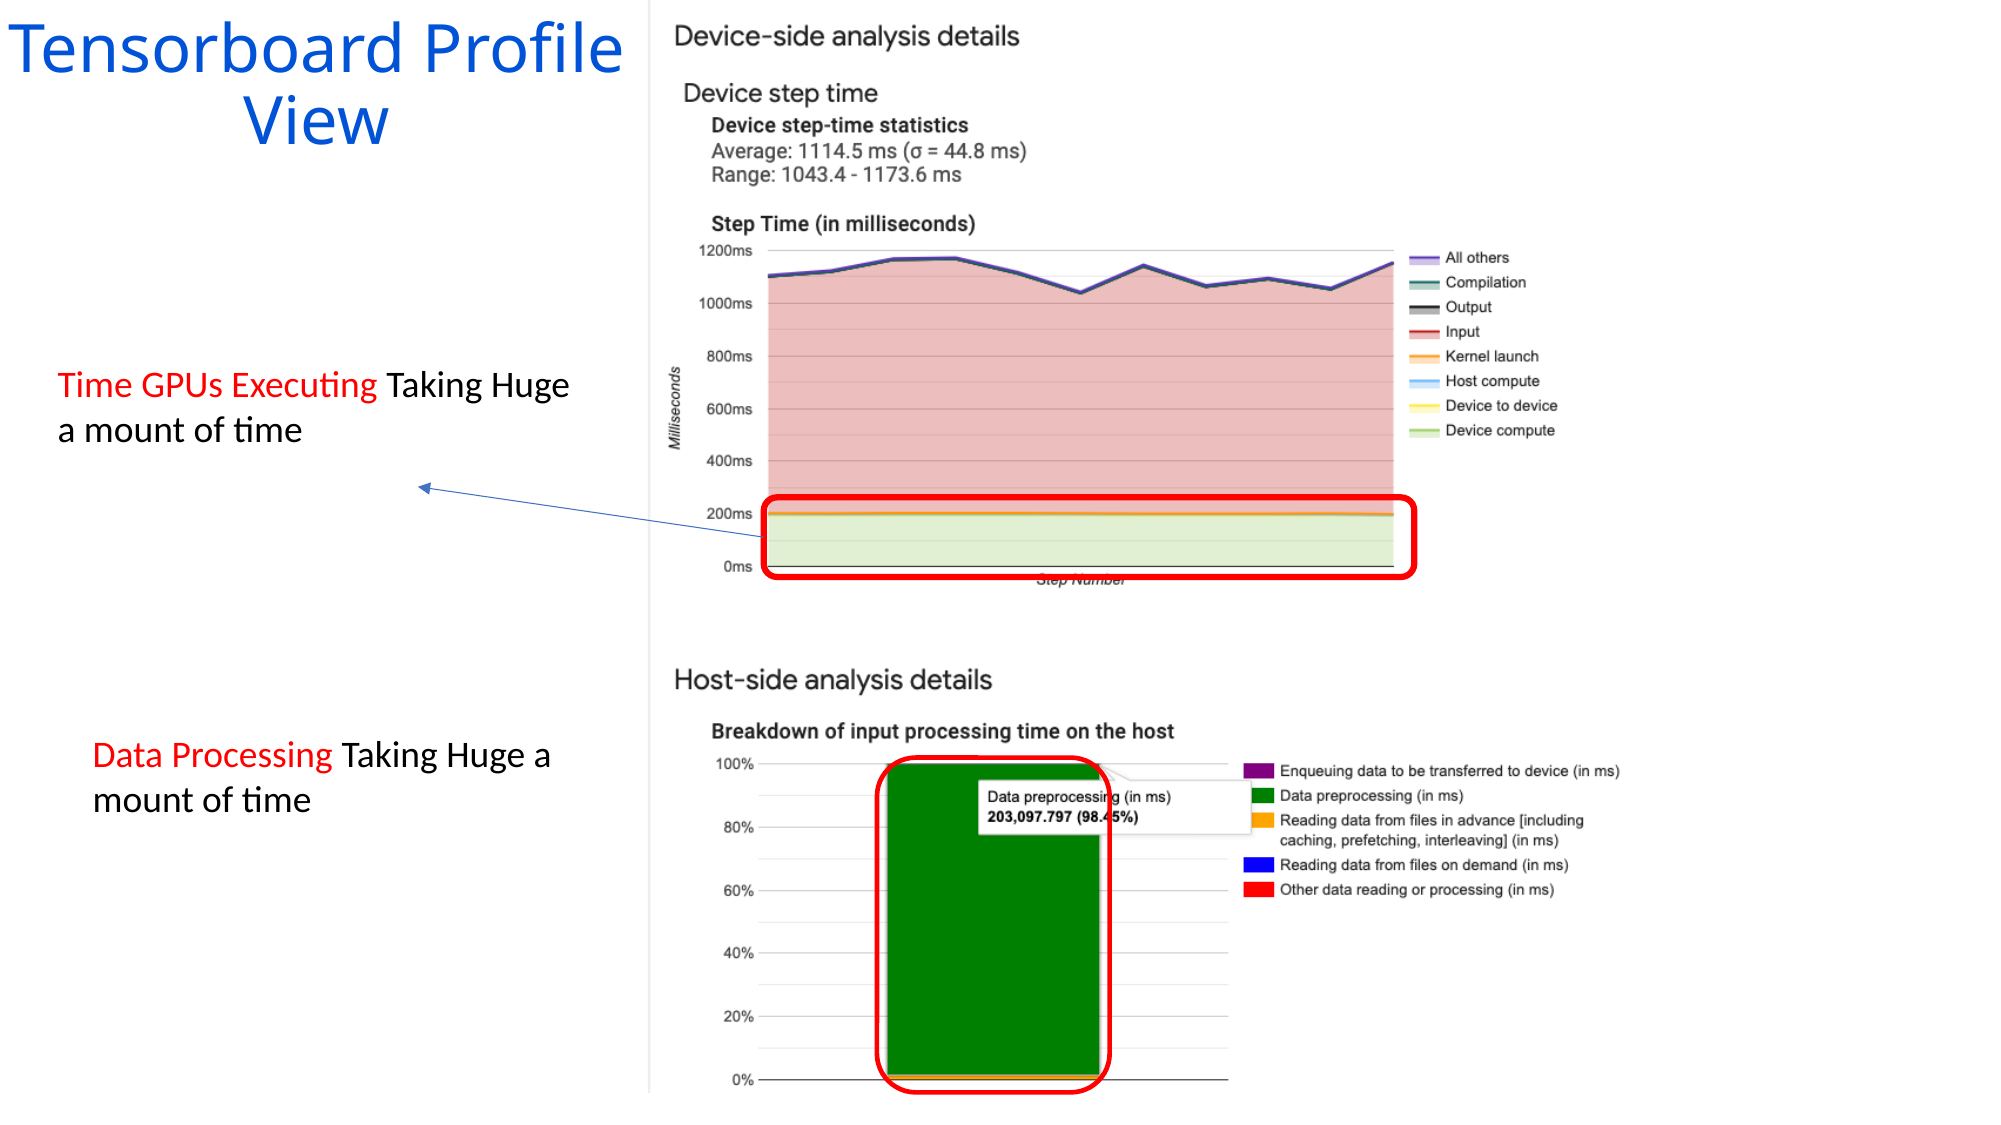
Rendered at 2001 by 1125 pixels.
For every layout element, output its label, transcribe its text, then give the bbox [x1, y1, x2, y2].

text_box Time GPUs Executing Taking Huge a mount of time [42, 352, 611, 458]
title Tensorboard Profile View [0, 24, 641, 150]
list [641, 0, 1958, 1093]
text_box Data Processing Taking Huge a mount of time [78, 722, 641, 828]
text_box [417, 486, 764, 538]
